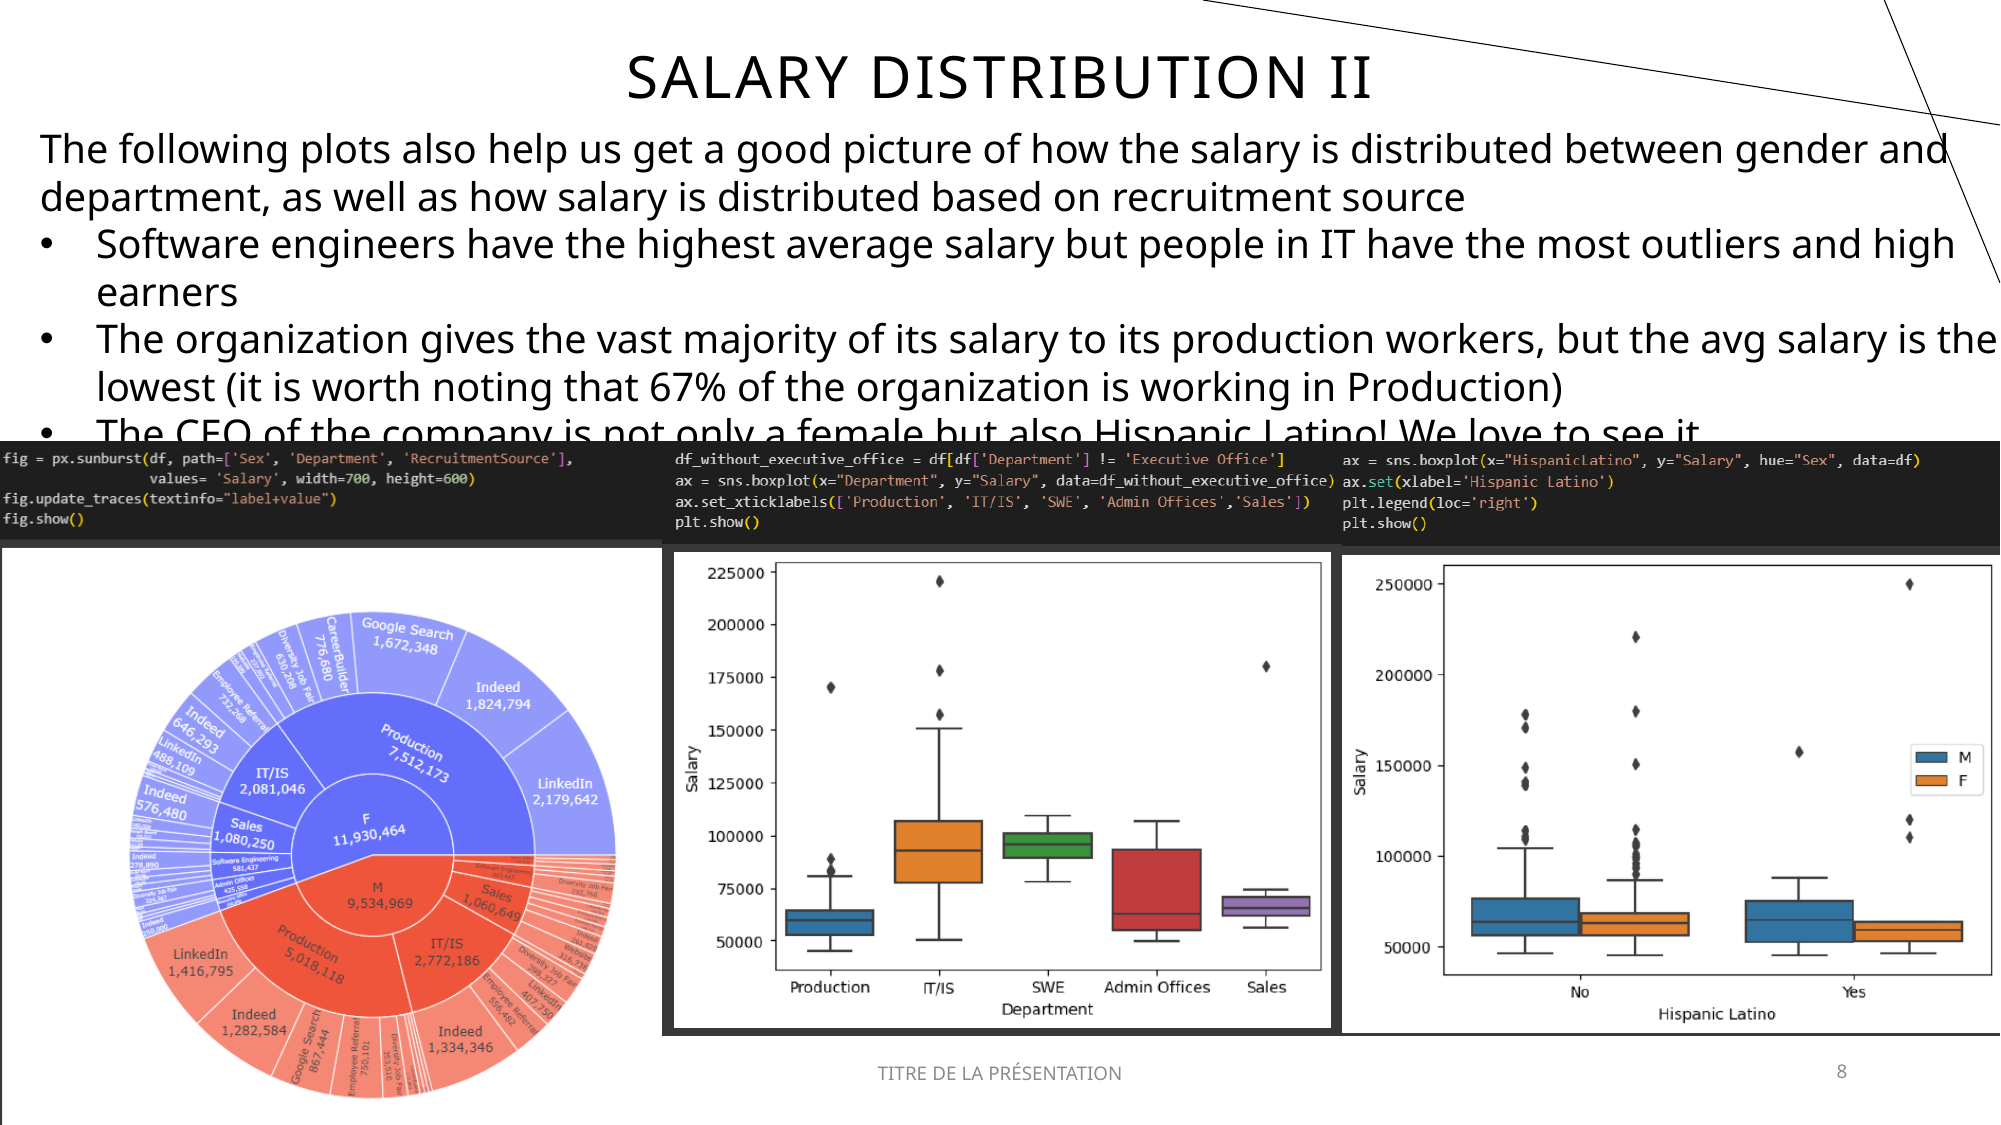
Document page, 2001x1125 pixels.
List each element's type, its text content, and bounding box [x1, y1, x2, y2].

slide_number 8 [1412, 1042, 1863, 1103]
picture [0, 441, 2000, 1125]
footer TITRE DE LA PRÉSENTATION [741, 1042, 1338, 1103]
text_box The following plots also help us get a good picture of how the salary is distributed between gender and department, as well as how salary is distributed based on recruitment source Software engineers have the highest average salary but people in IT have the most outliers and high earners The organization gives the vast majority of its salary to its production workers, but the avg salary is the lowest (it is worth noting that 67% of the organization is working in Production) The CEO of the company is not only a female but also Hispanic Latino! We love to see it [24, 116, 2000, 441]
title Salary distribution II [137, 20, 1863, 116]
